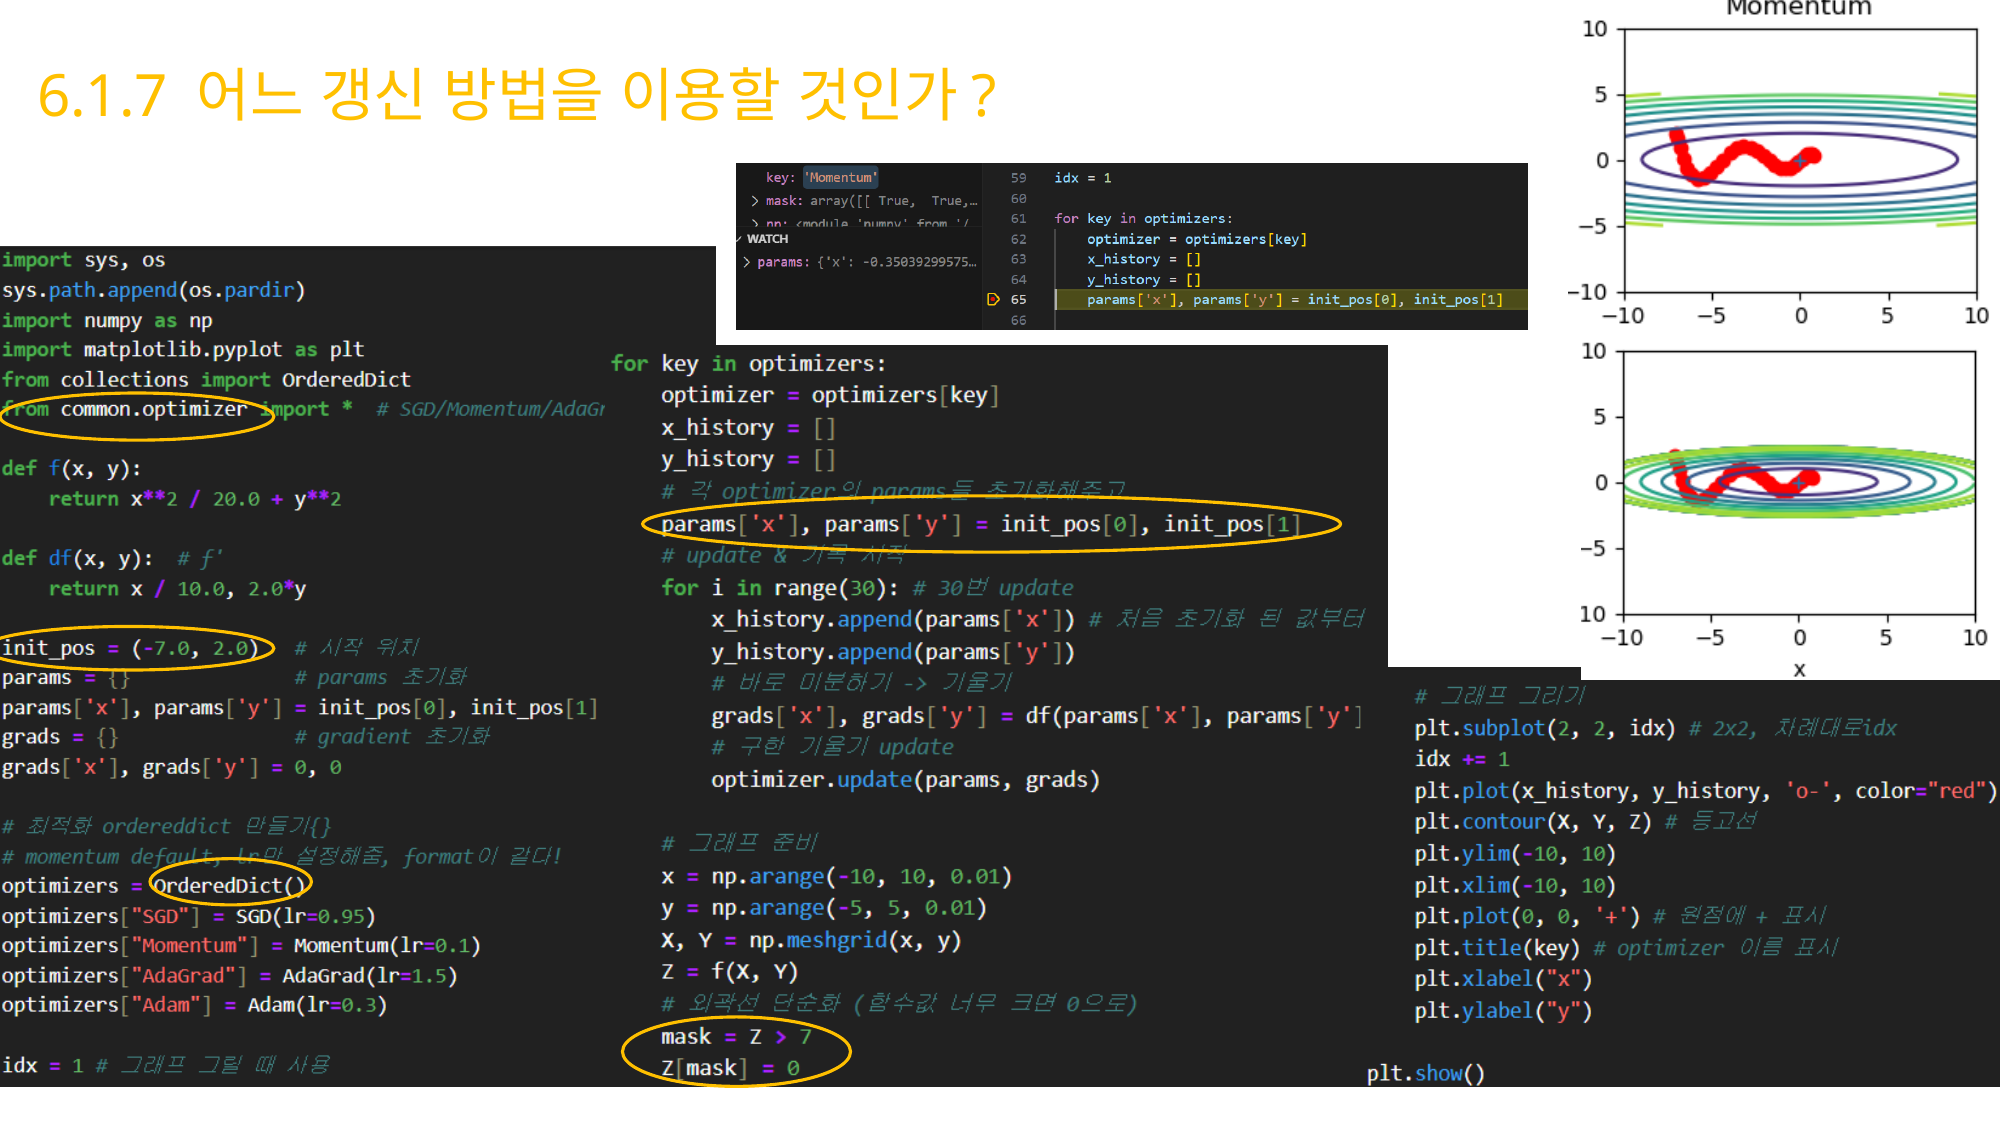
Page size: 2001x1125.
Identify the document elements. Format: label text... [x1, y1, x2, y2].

picture [0, 0, 2000, 1087]
title 6.1.7 어느 갱신 방법을 이용할 것인가? [22, 0, 1568, 207]
picture [736, 163, 1528, 330]
